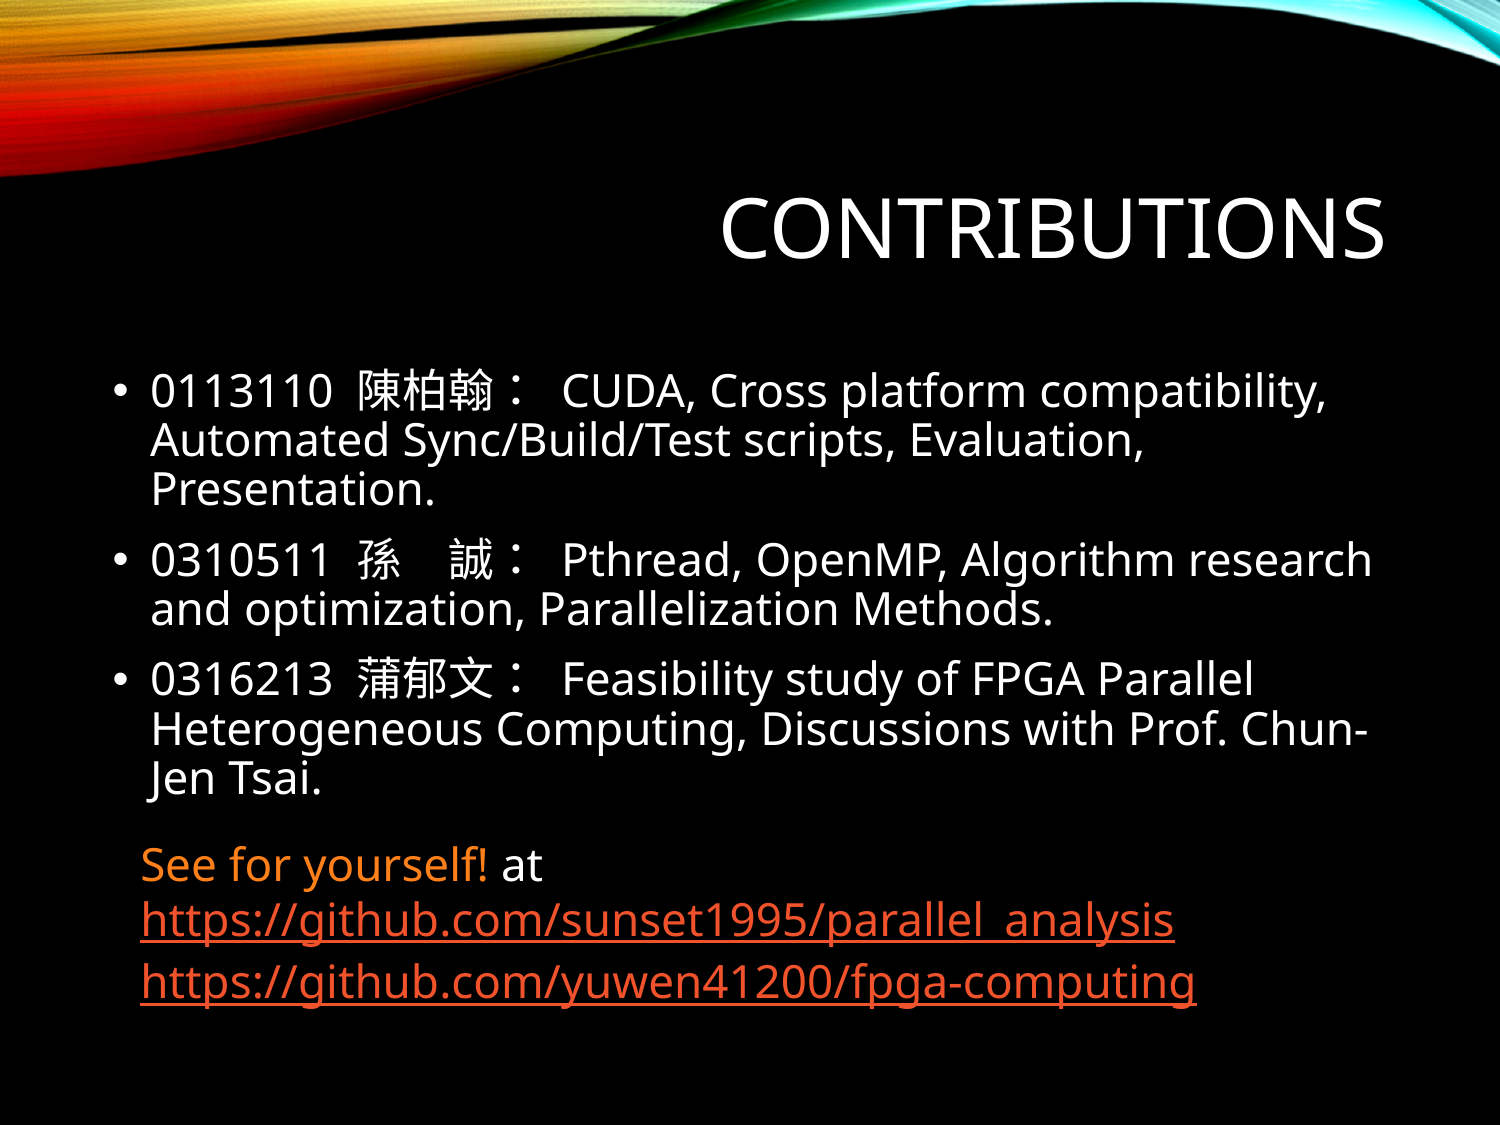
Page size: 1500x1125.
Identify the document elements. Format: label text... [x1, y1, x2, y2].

title Contributions [356, 125, 1403, 338]
picture [0, 0, 1500, 178]
text_box See for yourself! at https://github.com/sunset1995/parallel_analysis https://github.com/yuwen41200/fpga-computing [125, 828, 1213, 1078]
list 0113110 陳柏翰： CUDA, Cross platform compatibility, Automated Sync/Build/Test scripts, Evaluation, Presentation. 0310511 孫 誠： Pthread, OpenMP, Algorithm research and optimization, Parallelization Methods. 0316213 蒲郁文： Feasibility study of FPGA Parallel Heterogeneous Computing, Discussions with Prof. Chun-Jen Tsai. [97, 360, 1403, 829]
